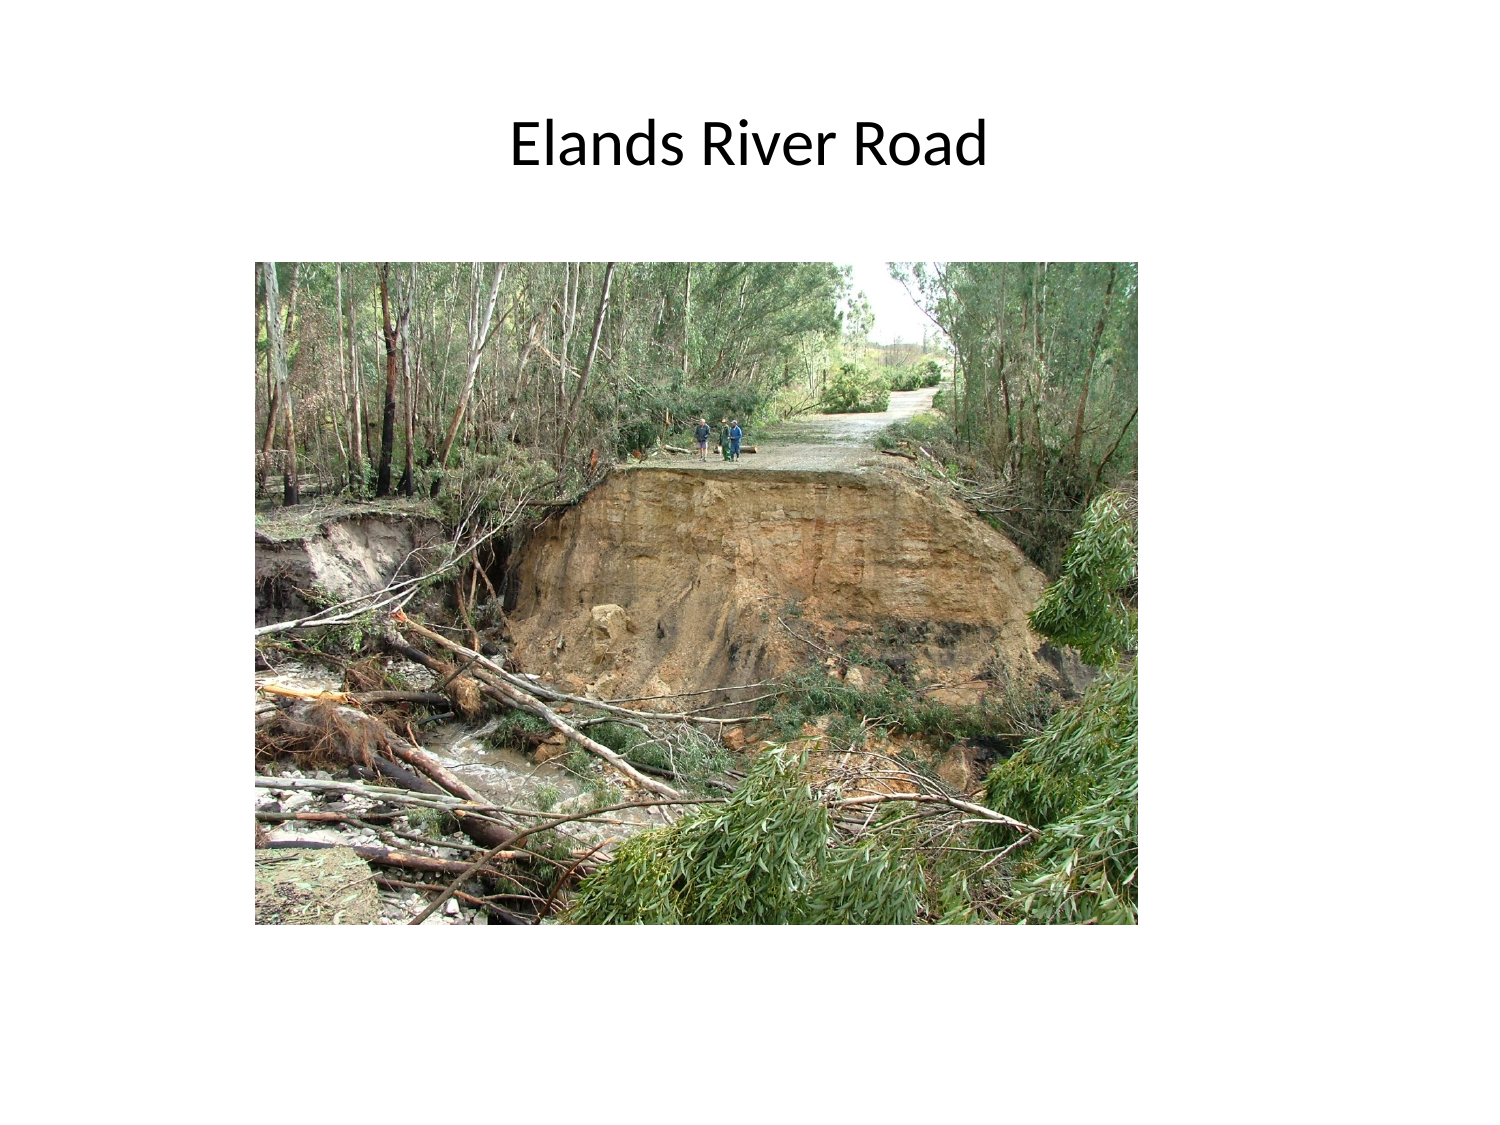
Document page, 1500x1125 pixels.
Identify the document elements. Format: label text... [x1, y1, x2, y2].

title Elands River Road [75, 45, 1425, 233]
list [254, 262, 1138, 925]
